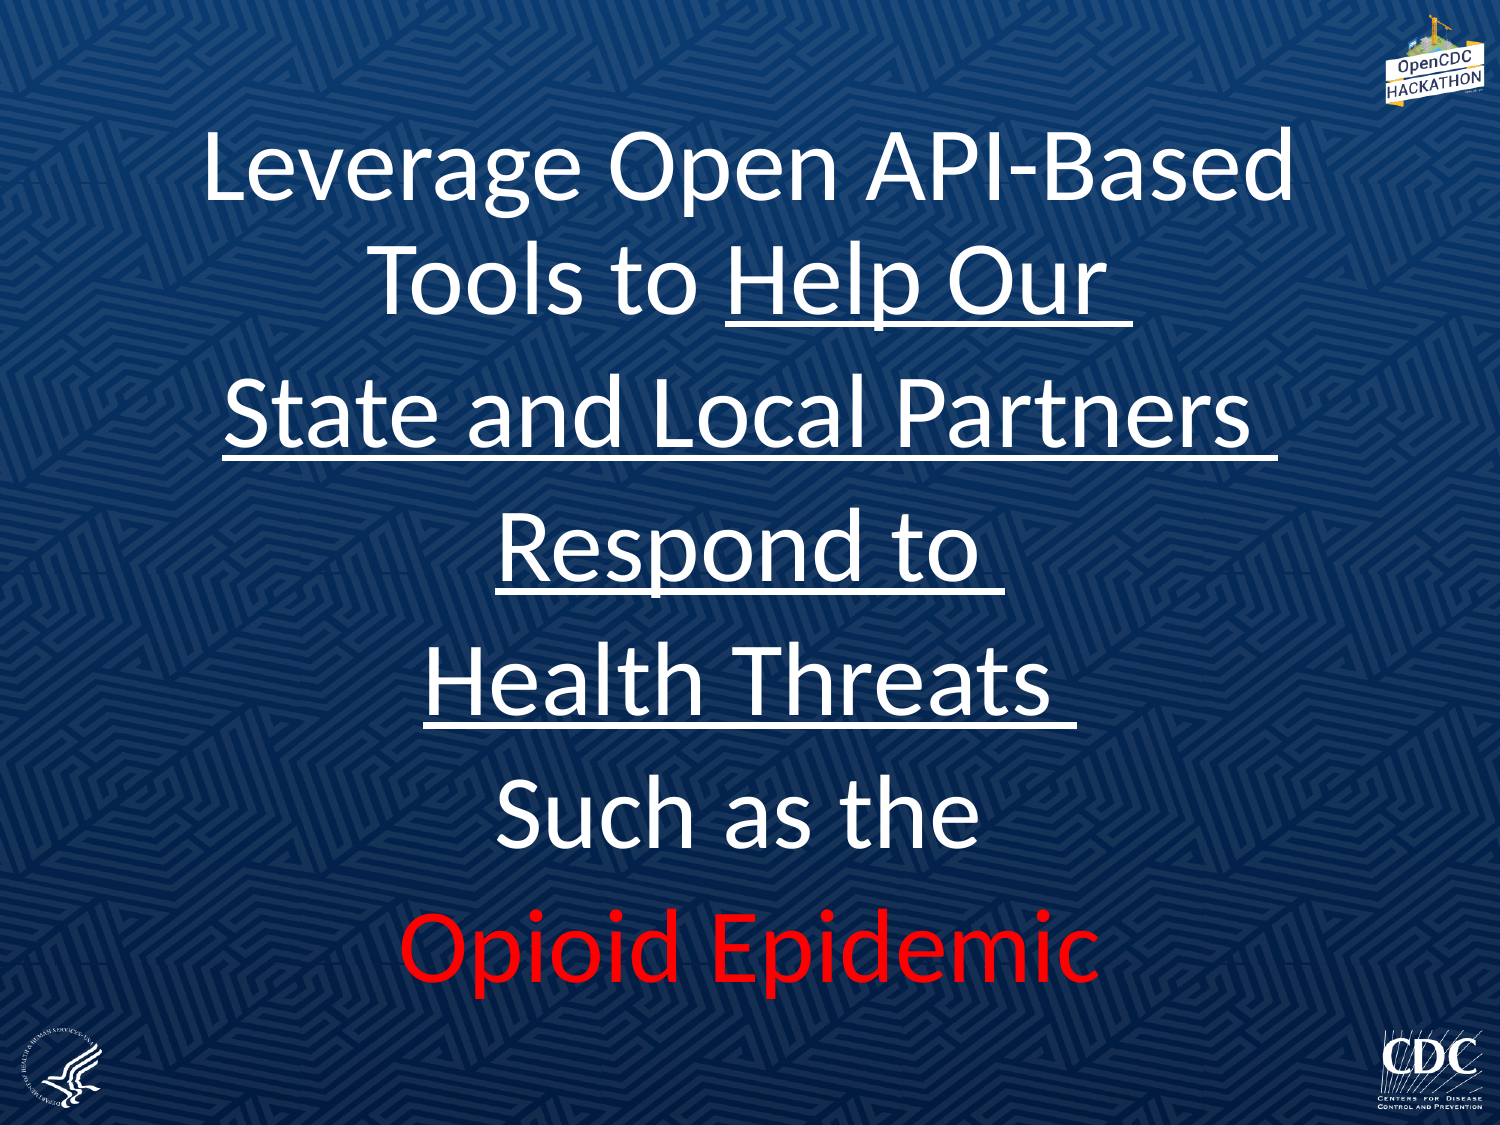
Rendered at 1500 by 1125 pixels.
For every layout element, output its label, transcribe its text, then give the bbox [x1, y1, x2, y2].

picture [0, 0, 1500, 1125]
list Leverage Open API-Based Tools to Help Our State and Local Partners Respond to Health Threats Such as the Opioid Epidemic [103, 101, 1397, 1014]
